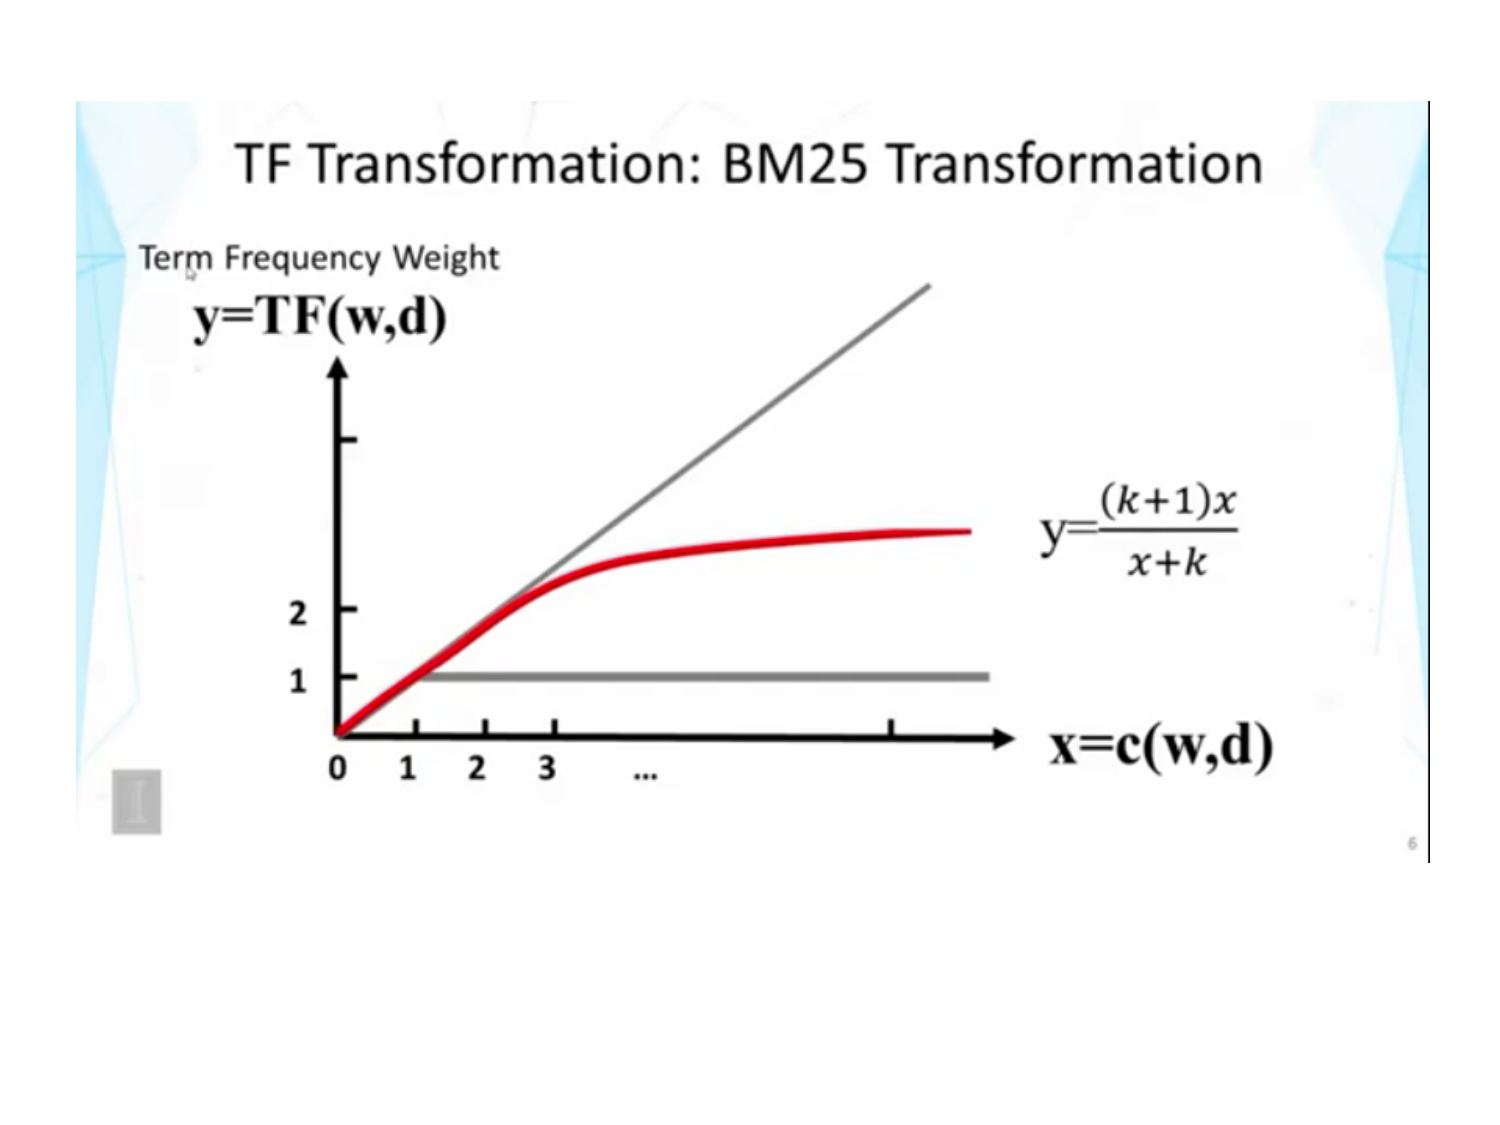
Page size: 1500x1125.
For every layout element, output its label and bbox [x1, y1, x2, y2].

picture [76, 101, 1431, 863]
